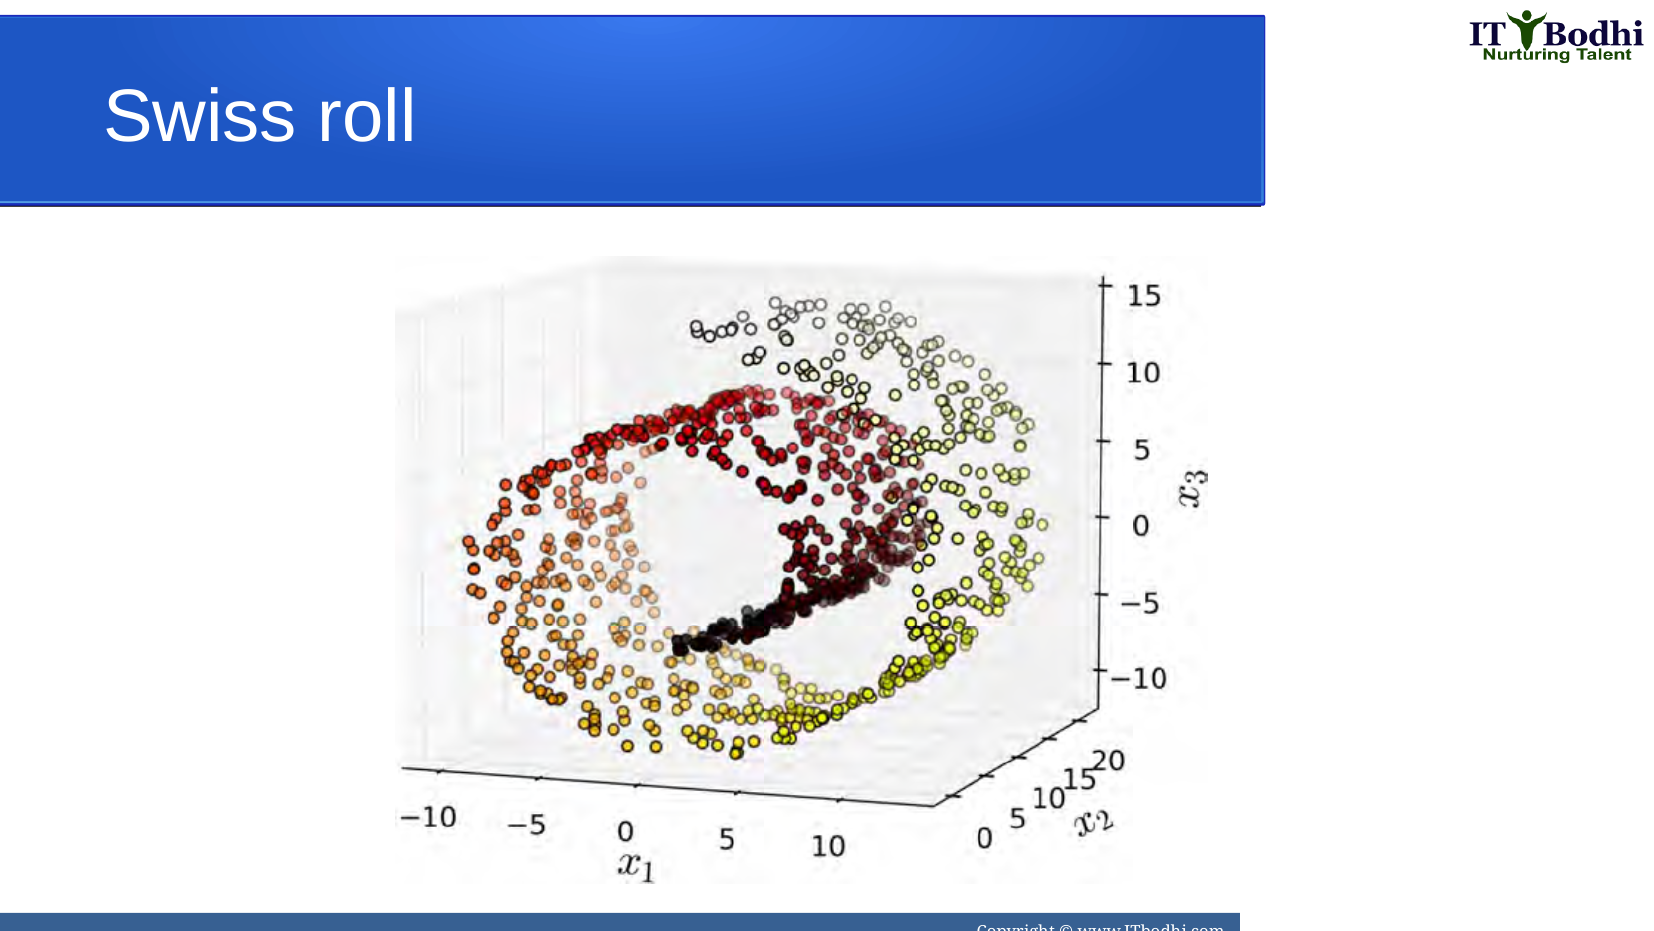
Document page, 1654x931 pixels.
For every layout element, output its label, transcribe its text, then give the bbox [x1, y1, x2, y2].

picture [0, 13, 1269, 211]
text_box Copyright © www.ITbodhi.com [0, 912, 1240, 931]
picture [1464, 6, 1649, 69]
picture [365, 254, 1224, 890]
text_box Swiss roll [82, 35, 1234, 189]
